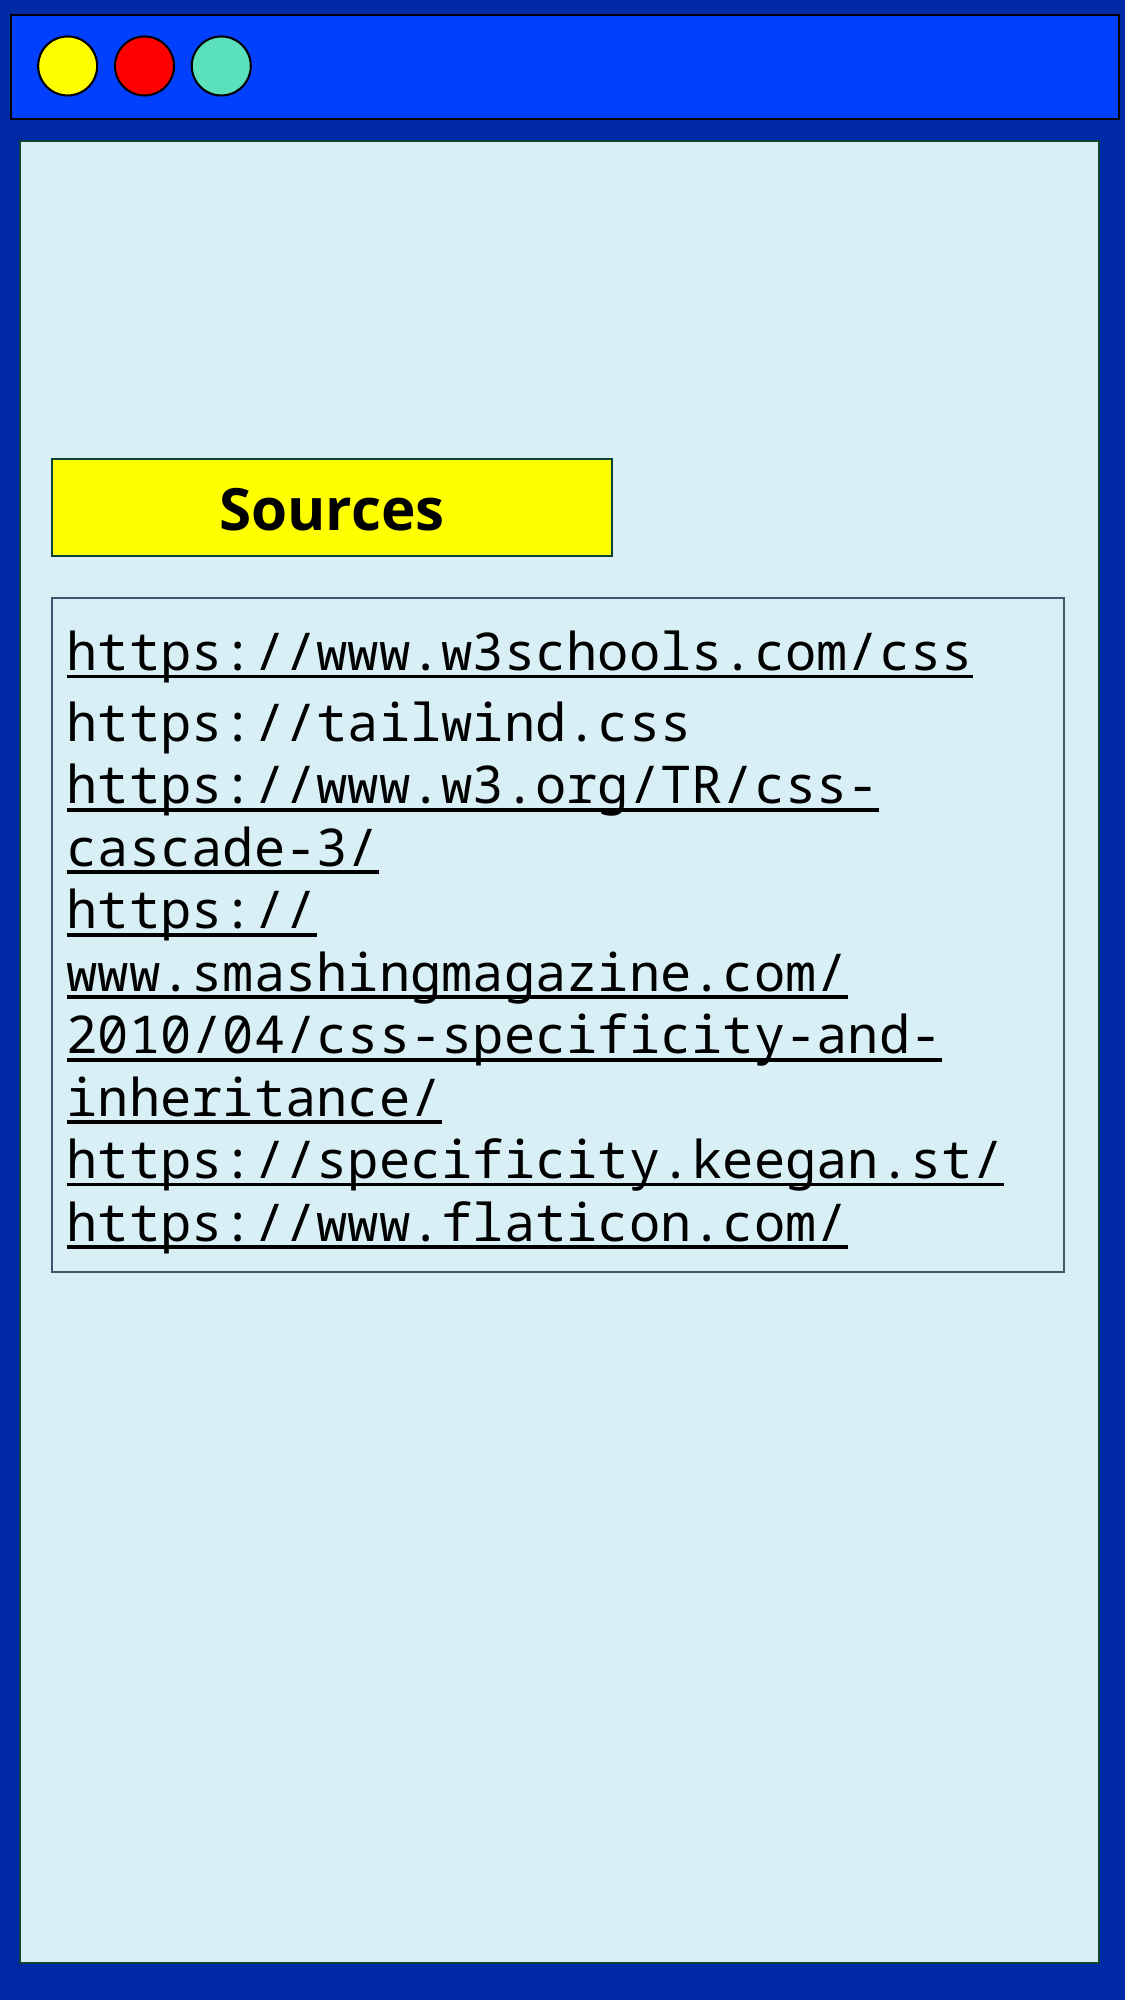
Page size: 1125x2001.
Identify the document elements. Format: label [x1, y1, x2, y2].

text_box [10, 15, 1120, 119]
text_box [19, 140, 1100, 1964]
text_box [51, 458, 1065, 1273]
